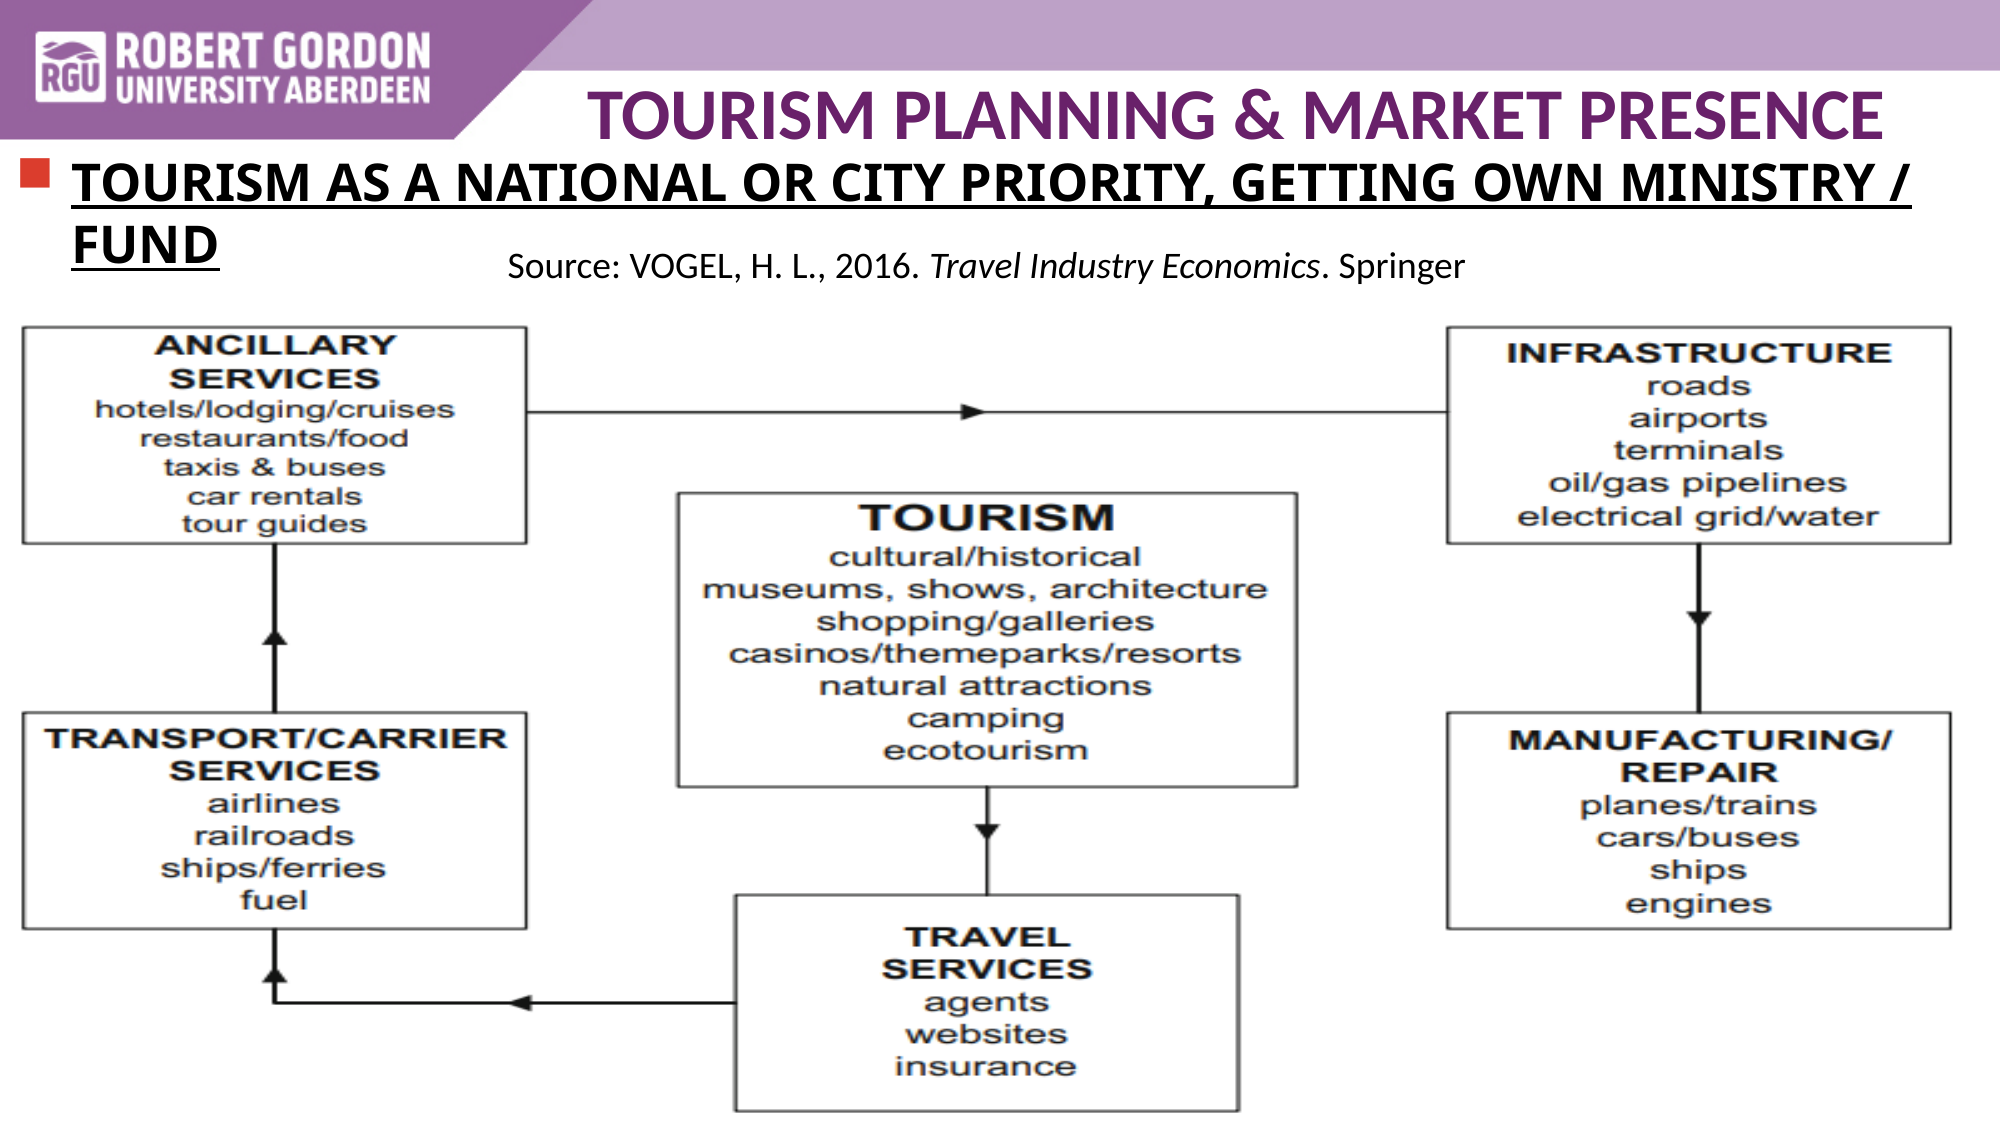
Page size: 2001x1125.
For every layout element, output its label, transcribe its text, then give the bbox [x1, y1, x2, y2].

text_box Source: VOGEL, H. L., 2016. Travel Industry Economics. Springer [492, 233, 1481, 294]
picture [0, 276, 2000, 1125]
text_box TOURISM AS A NATIONAL OR CITY PRIORITY, GETTING OWN MINISTRY / FUND [0, 141, 1956, 313]
picture [0, 0, 2000, 141]
title TOURISM PLANNING & MARKET PRESENCE [572, 69, 2000, 276]
